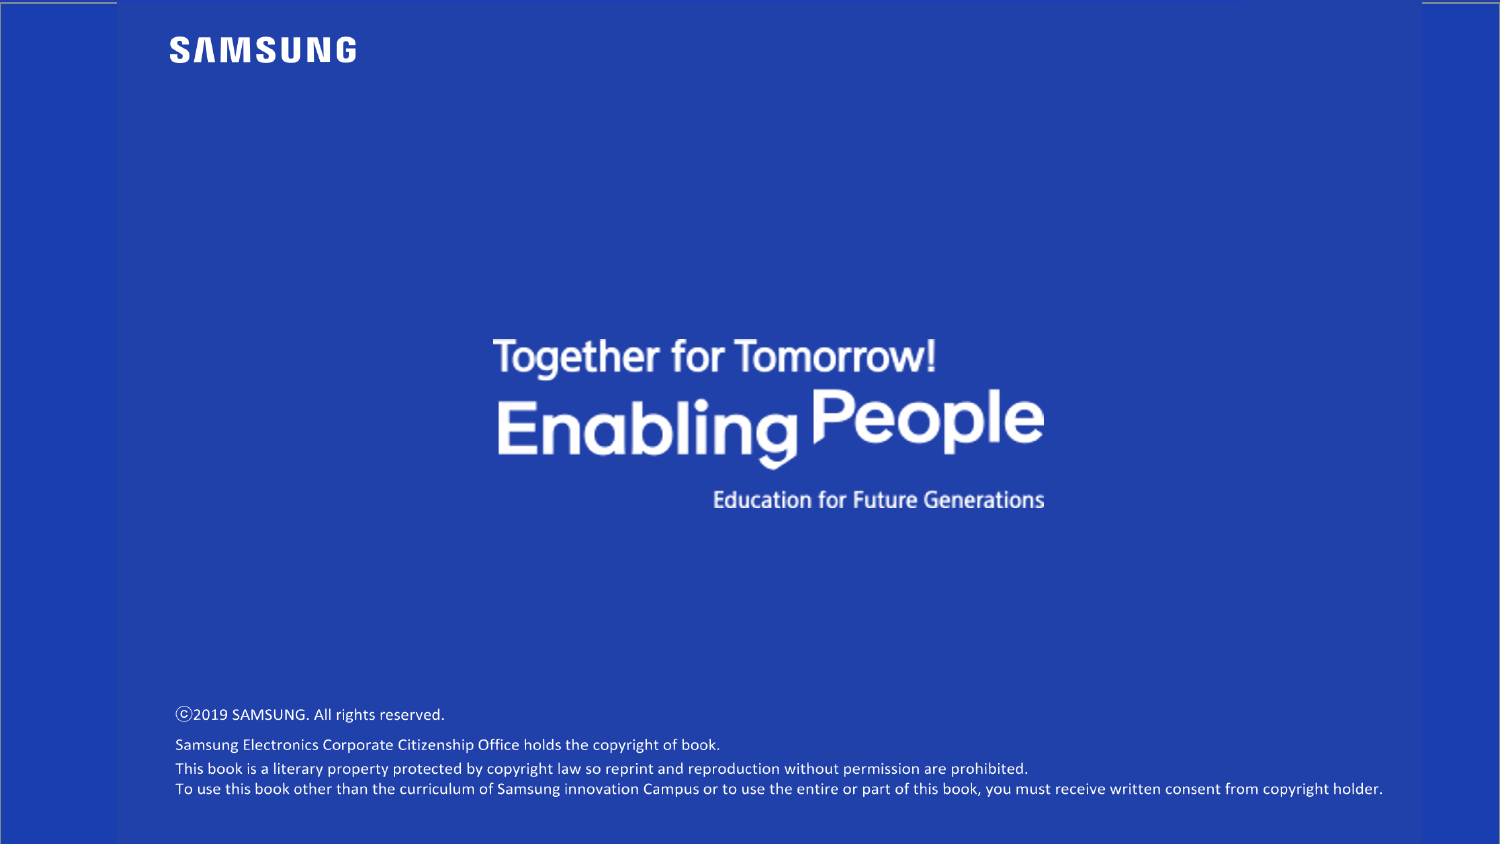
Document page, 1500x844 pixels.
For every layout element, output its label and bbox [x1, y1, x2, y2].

picture [117, 0, 1500, 844]
text_box [1423, 2, 1500, 844]
text_box [0, 2, 116, 844]
